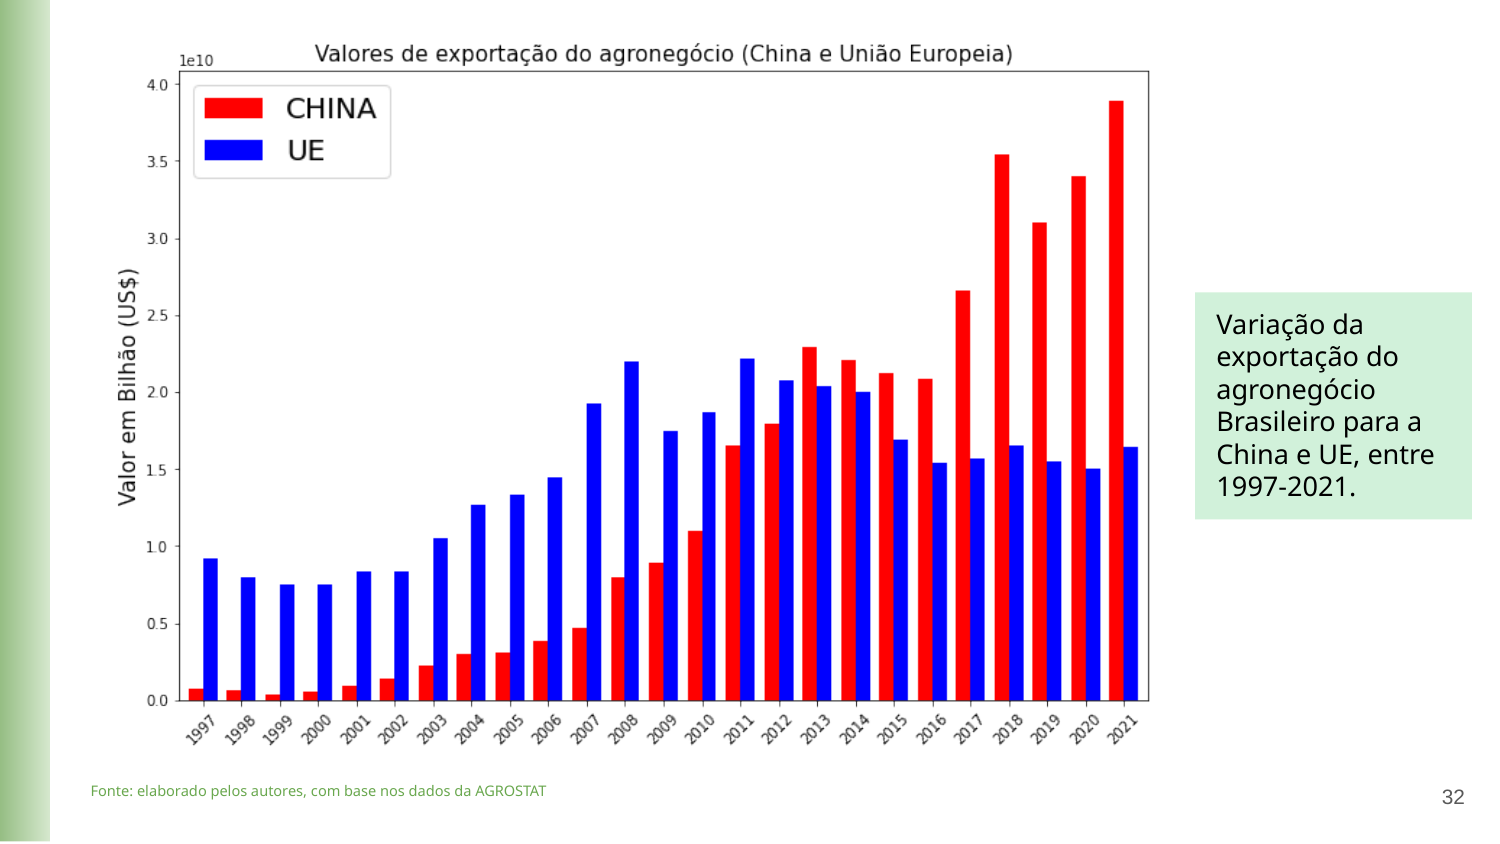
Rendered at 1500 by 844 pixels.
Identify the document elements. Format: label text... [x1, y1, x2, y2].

slide_number ‹#› [1389, 764, 1480, 830]
text_box Variação da exportação do agronegócio Brasileiro para a China e UE, entre 1997-2021. [1201, 292, 1479, 518]
text_box [0, 0, 51, 842]
picture [107, 32, 1158, 757]
text_box [1195, 292, 1472, 520]
text_box Fonte: elaborado pelos autores, com base nos dados da AGROSTAT [75, 773, 699, 809]
